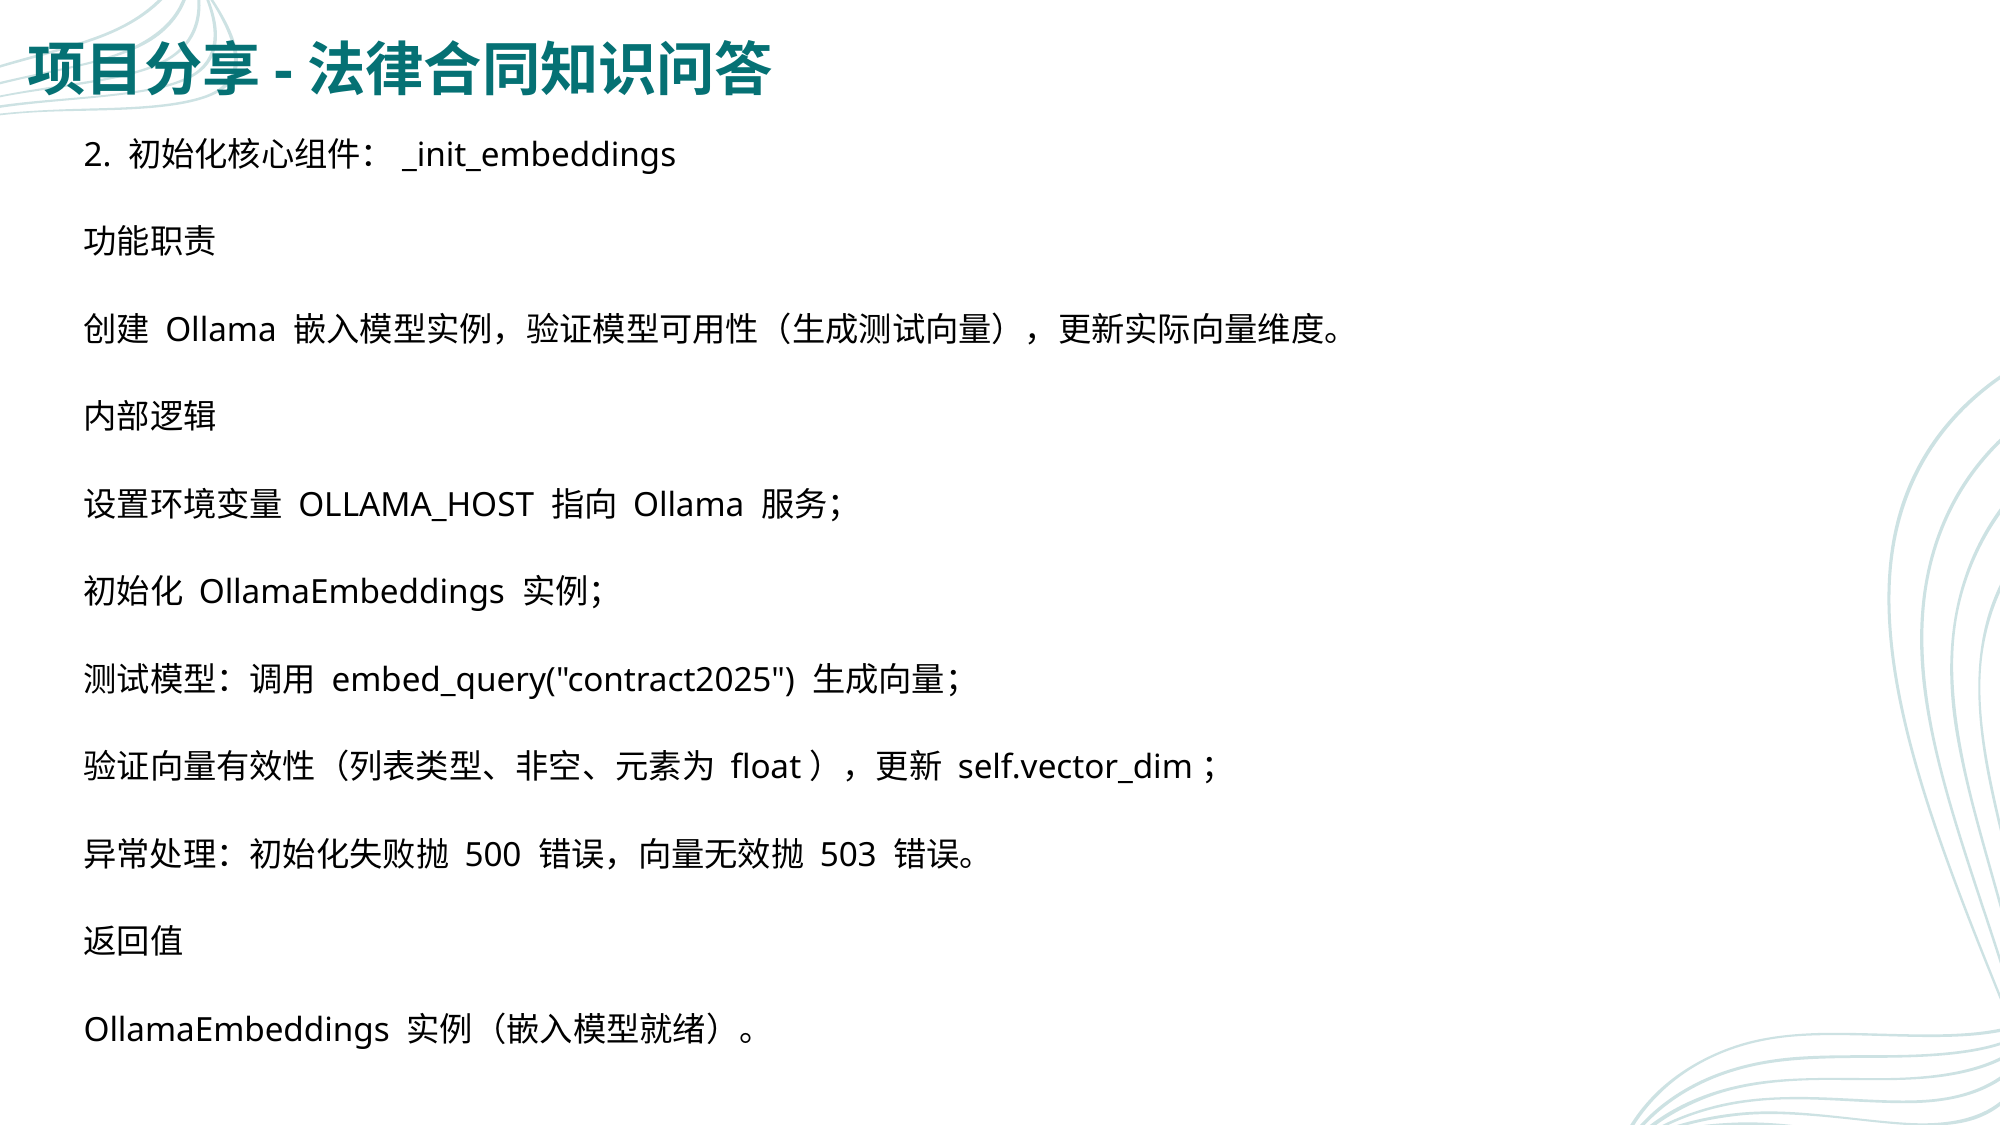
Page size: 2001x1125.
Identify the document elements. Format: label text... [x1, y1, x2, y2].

text_box 2. 初始化核心组件：_init_embeddings 功能职责 创建 Ollama 嵌入模型实例，验证模型可用性（生成测试向量），更新实际向量维度。 内部逻辑 设置环境变量 OLLAMA_HOST 指向 Ollama 服务； 初始化 OllamaEmbeddings 实例； 测试模型：调用 embed_query("contract2025") 生成向量； 验证向量有效性（列表类型、非空、元素为 float），更新 self.vector_dim； 异常处理：初始化失败抛 500 错误，向量无效抛 503 错误。 返回值 OllamaEmbeddings 实例（嵌入模型就绪）。 [68, 132, 1901, 474]
title 项目分享-法律合同知识问答 [27, 0, 1800, 103]
